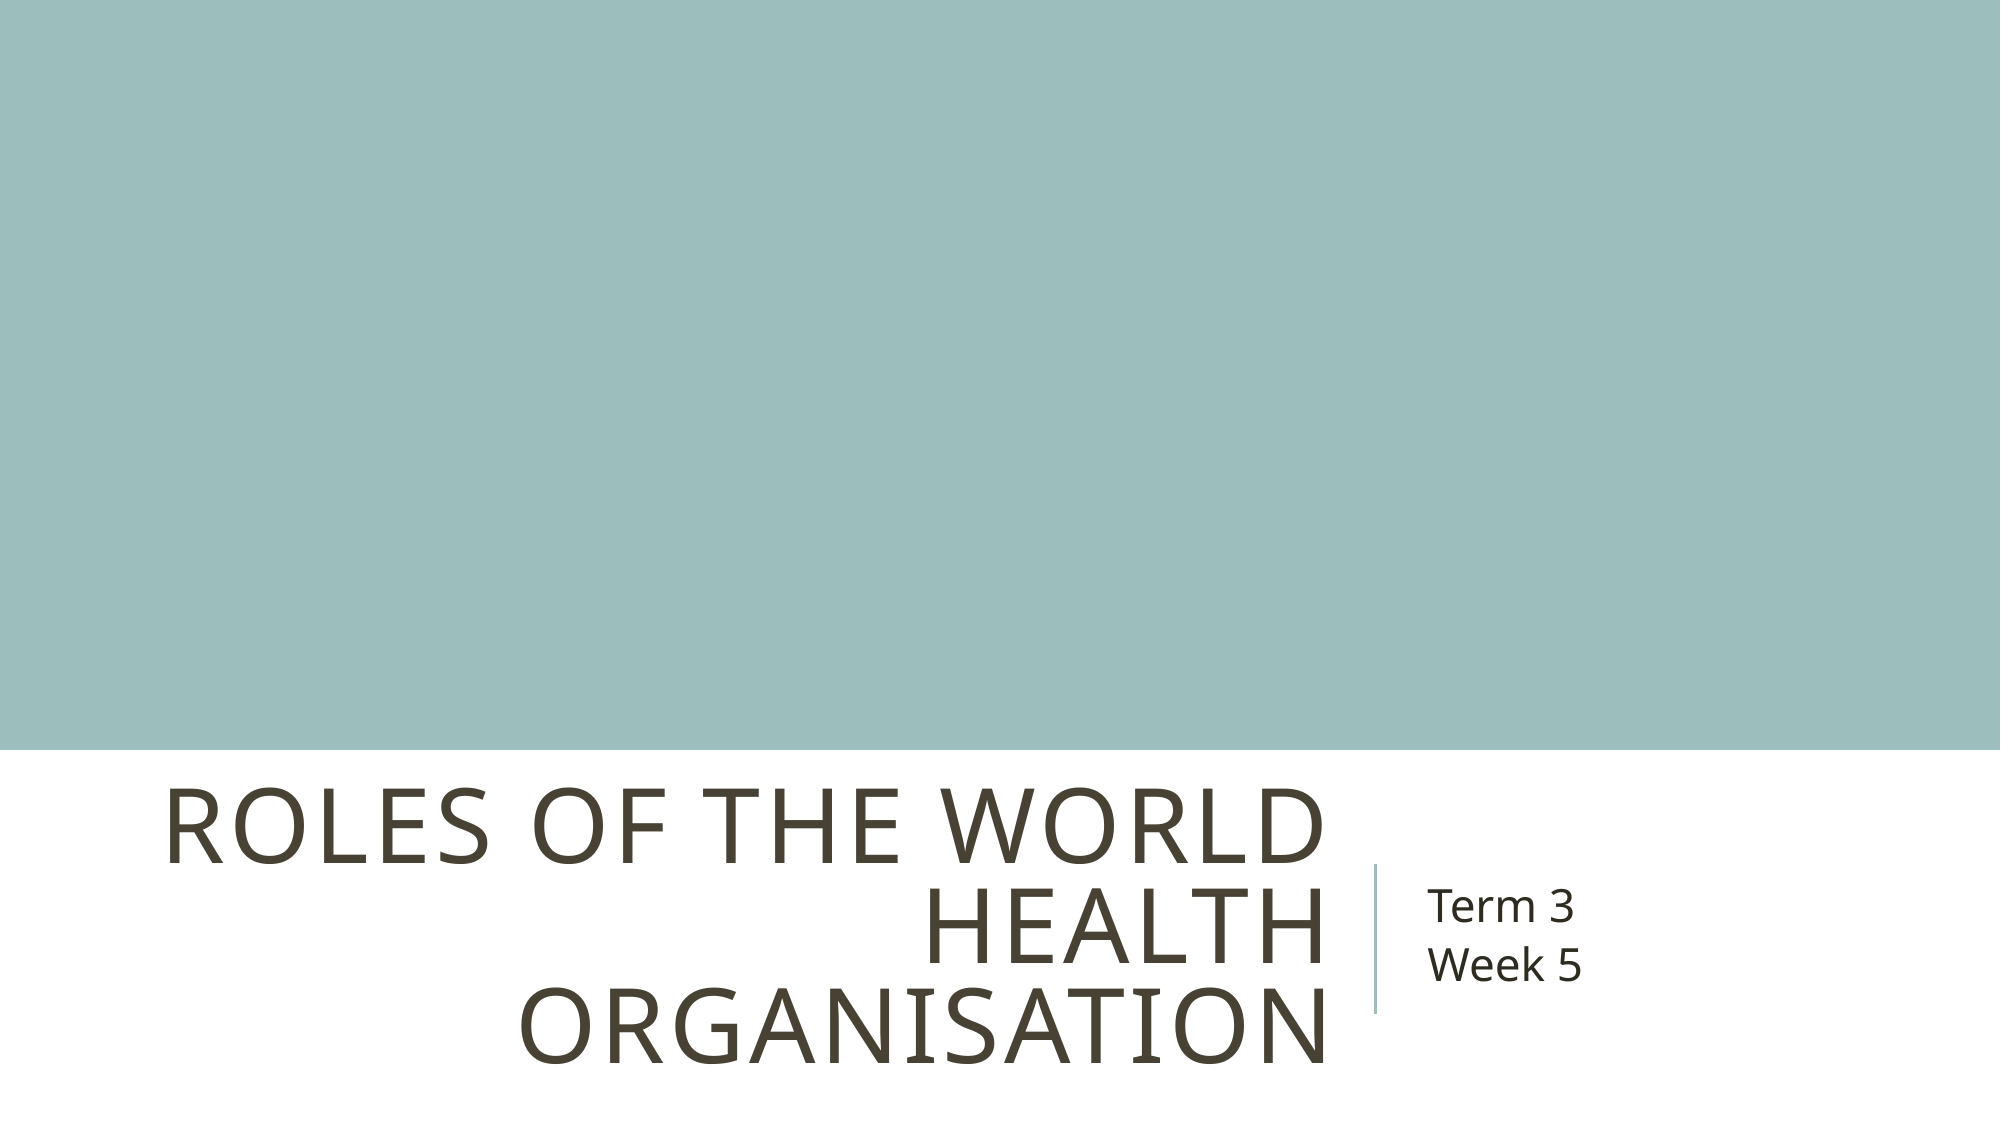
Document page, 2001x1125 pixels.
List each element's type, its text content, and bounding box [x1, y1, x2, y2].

title Roles of the world health organisation [75, 813, 1350, 1054]
subtitle Term 3 Week 5 [1412, 813, 1938, 1054]
